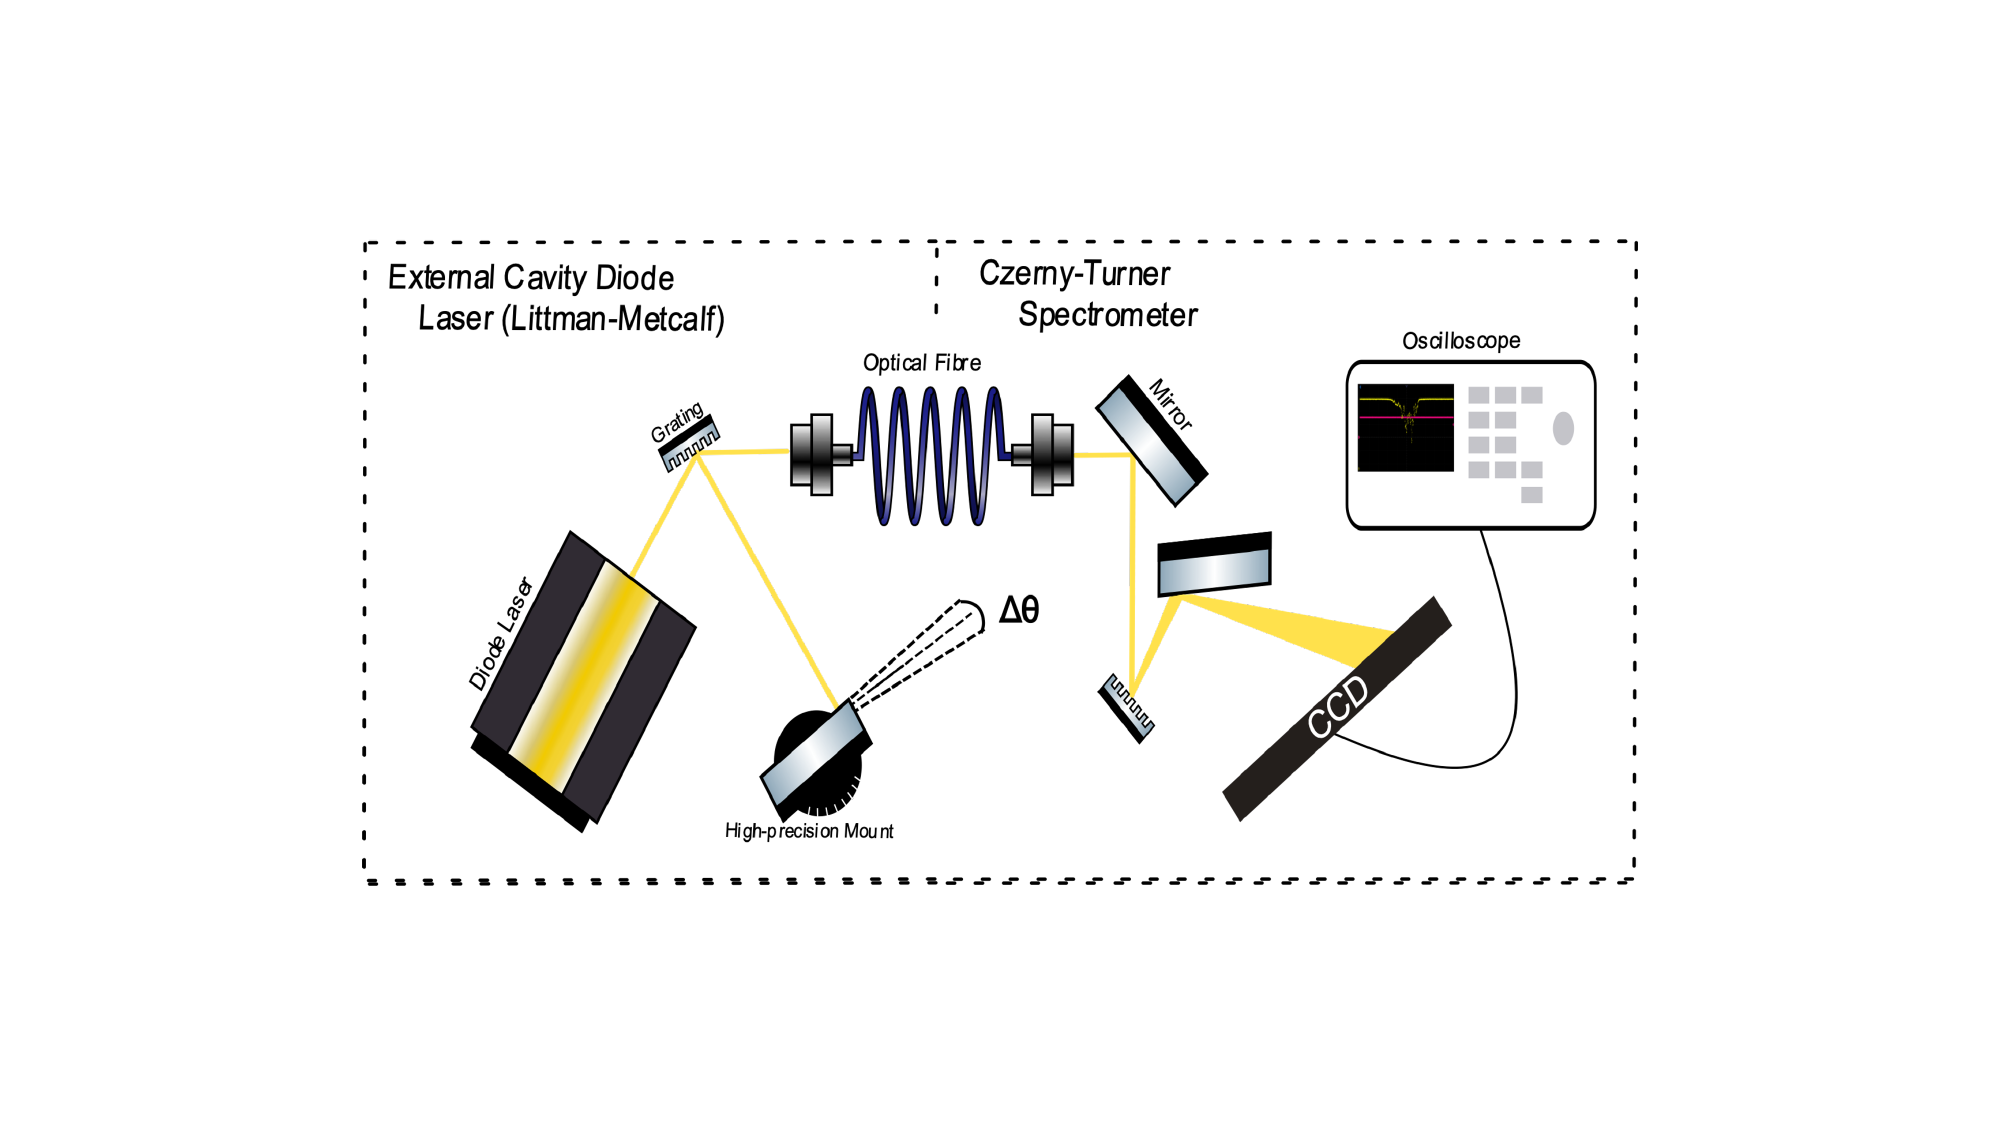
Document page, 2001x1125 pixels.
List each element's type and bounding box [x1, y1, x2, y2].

picture [362, 239, 1638, 886]
